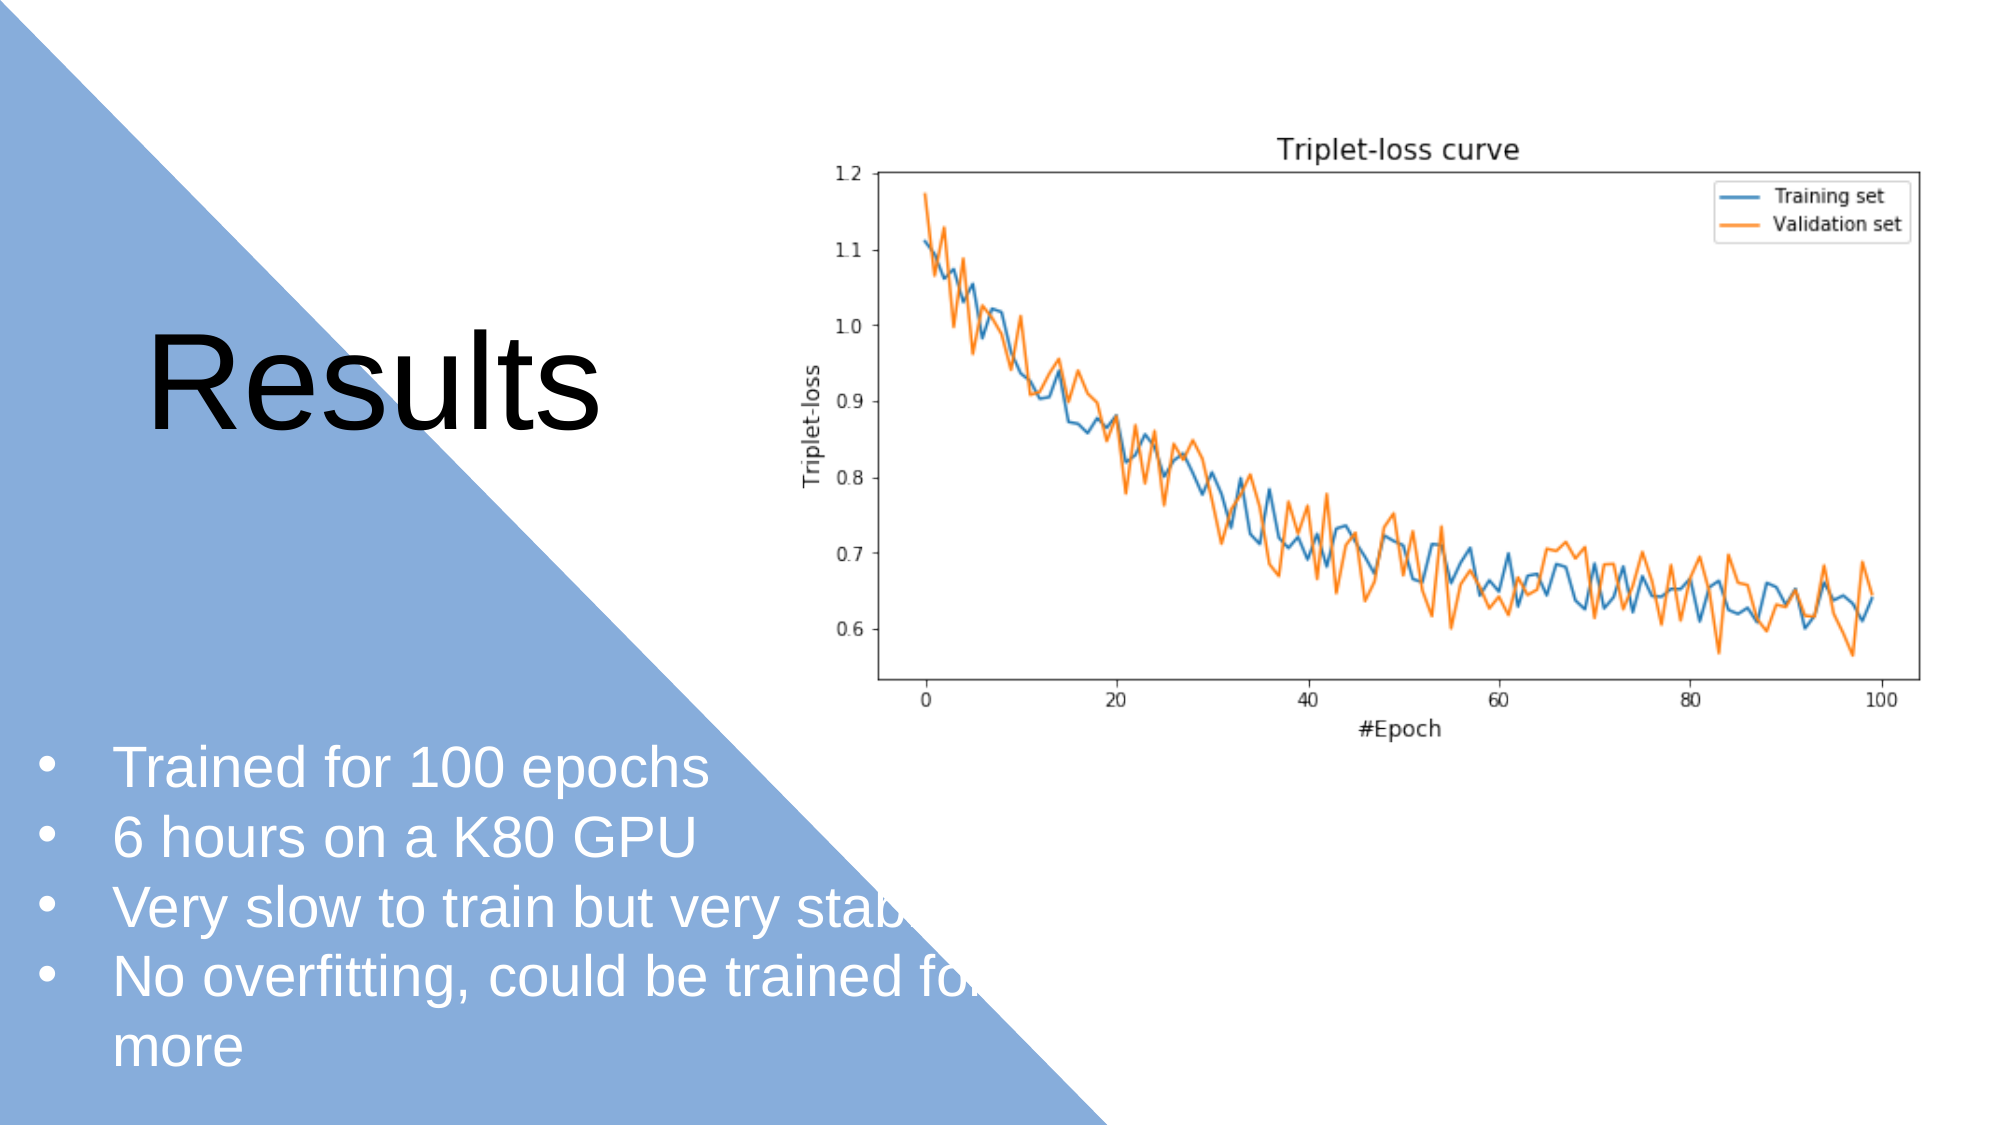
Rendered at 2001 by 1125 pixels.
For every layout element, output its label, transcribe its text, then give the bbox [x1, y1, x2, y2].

text_box Results [129, 284, 619, 465]
text_box [0, 0, 712, 1125]
picture [790, 125, 1938, 756]
text_box Trained for 100 epochs 6 hours on a K80 GPU Very slow to train but very stable No overfitting, could be trained for more [22, 721, 1130, 1125]
